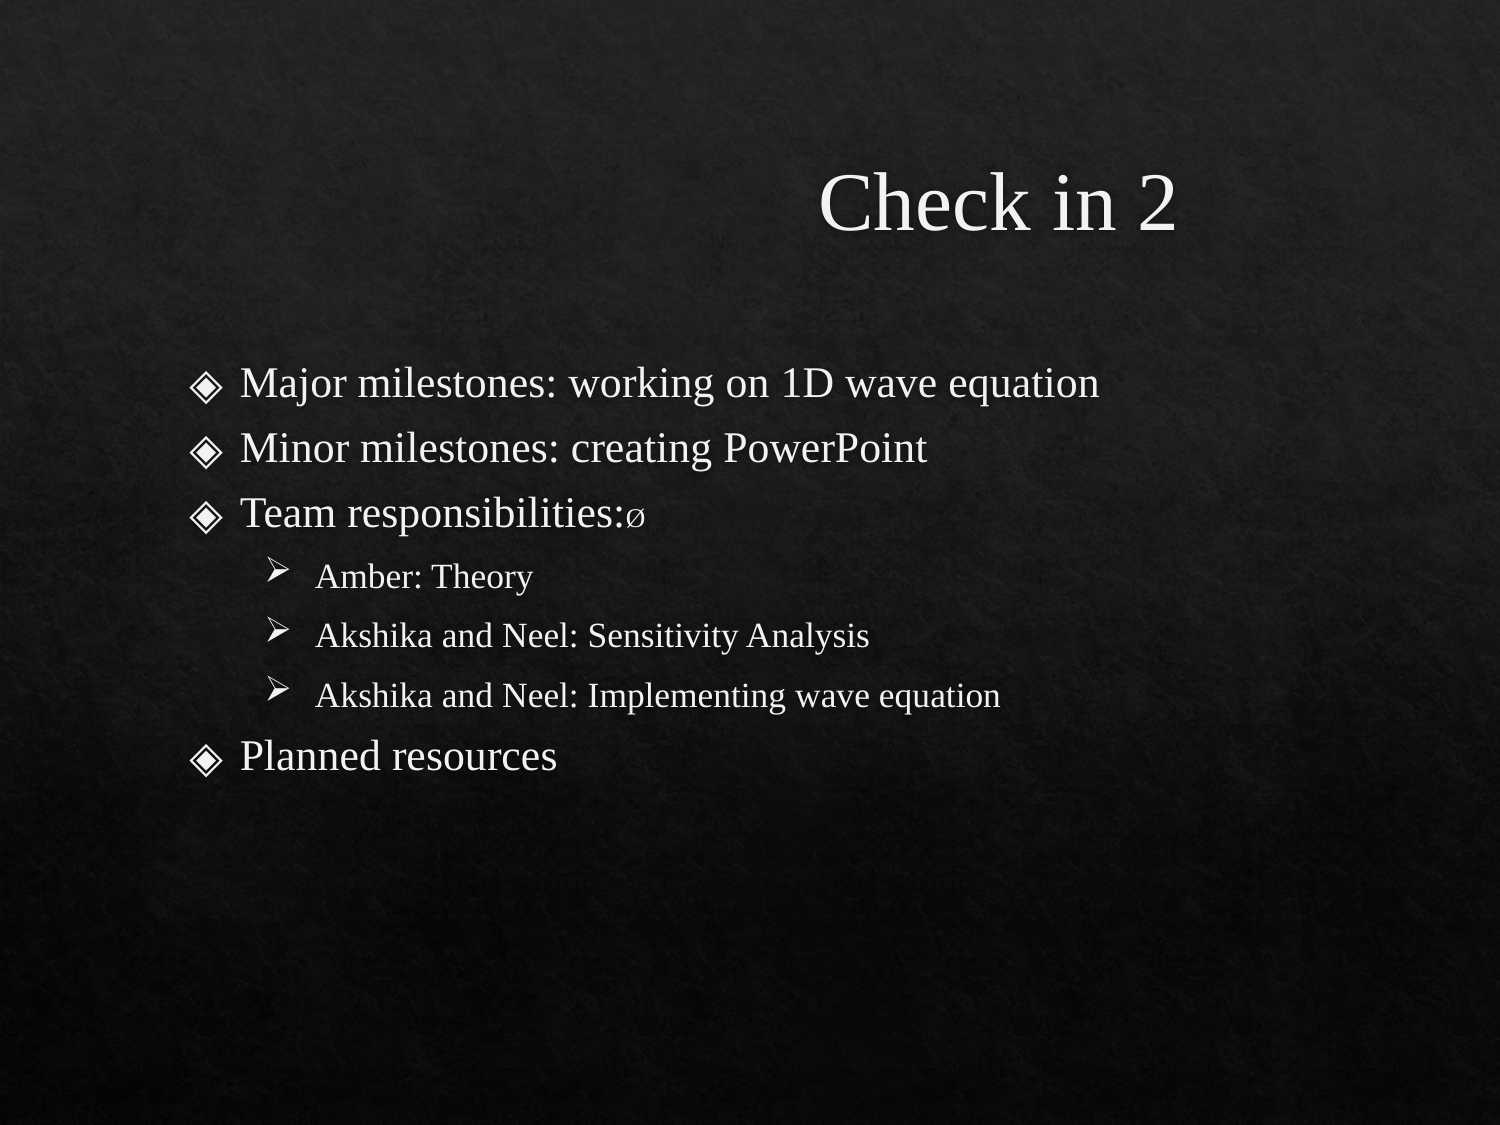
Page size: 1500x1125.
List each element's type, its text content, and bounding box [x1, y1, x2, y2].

title Check in 2 [149, 99, 1500, 307]
picture [0, 0, 1500, 1125]
list Major milestones: working on 1D wave equation Minor milestones: creating PowerPoint Team responsibilities:Ø Amber: Theory Akshika and Neel: Sensitivity Analysis Akshika and Neel: Implementing wave equation Planned resources [149, 340, 1500, 950]
